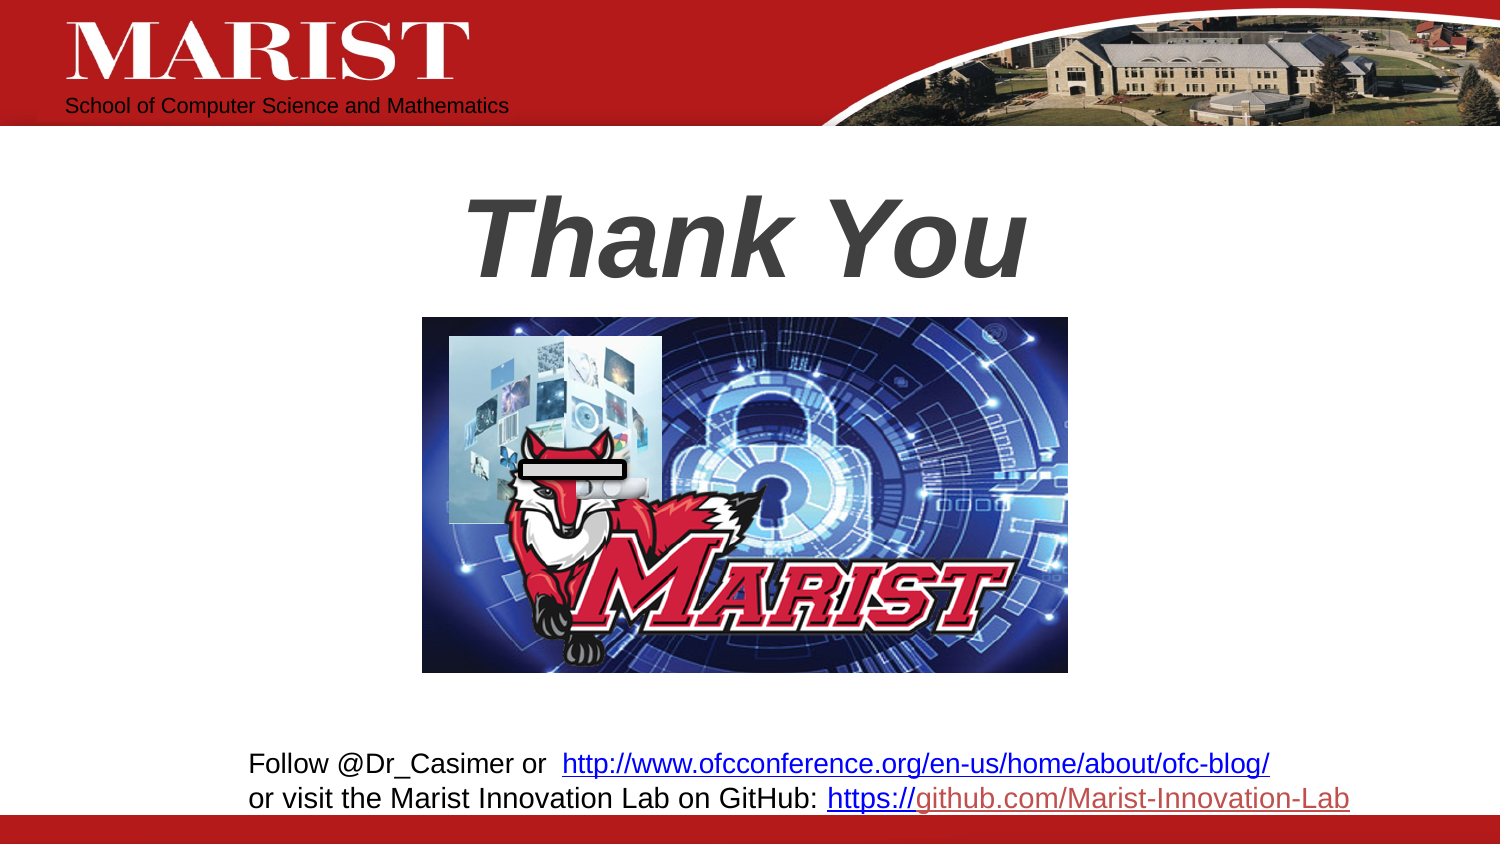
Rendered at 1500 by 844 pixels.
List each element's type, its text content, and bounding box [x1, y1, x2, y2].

picture [0, 0, 1500, 126]
text_box Follow @Dr_Casimer or http://www.ofcconference.org/en-us/home/about/ofc-blog/ or visit the Marist Innovation Lab on GitHub: https://github.com/Marist-Innovation-Lab [233, 738, 1374, 822]
text_box Thank You [281, 95, 1210, 370]
picture [422, 317, 1068, 673]
picture [0, 815, 1500, 844]
